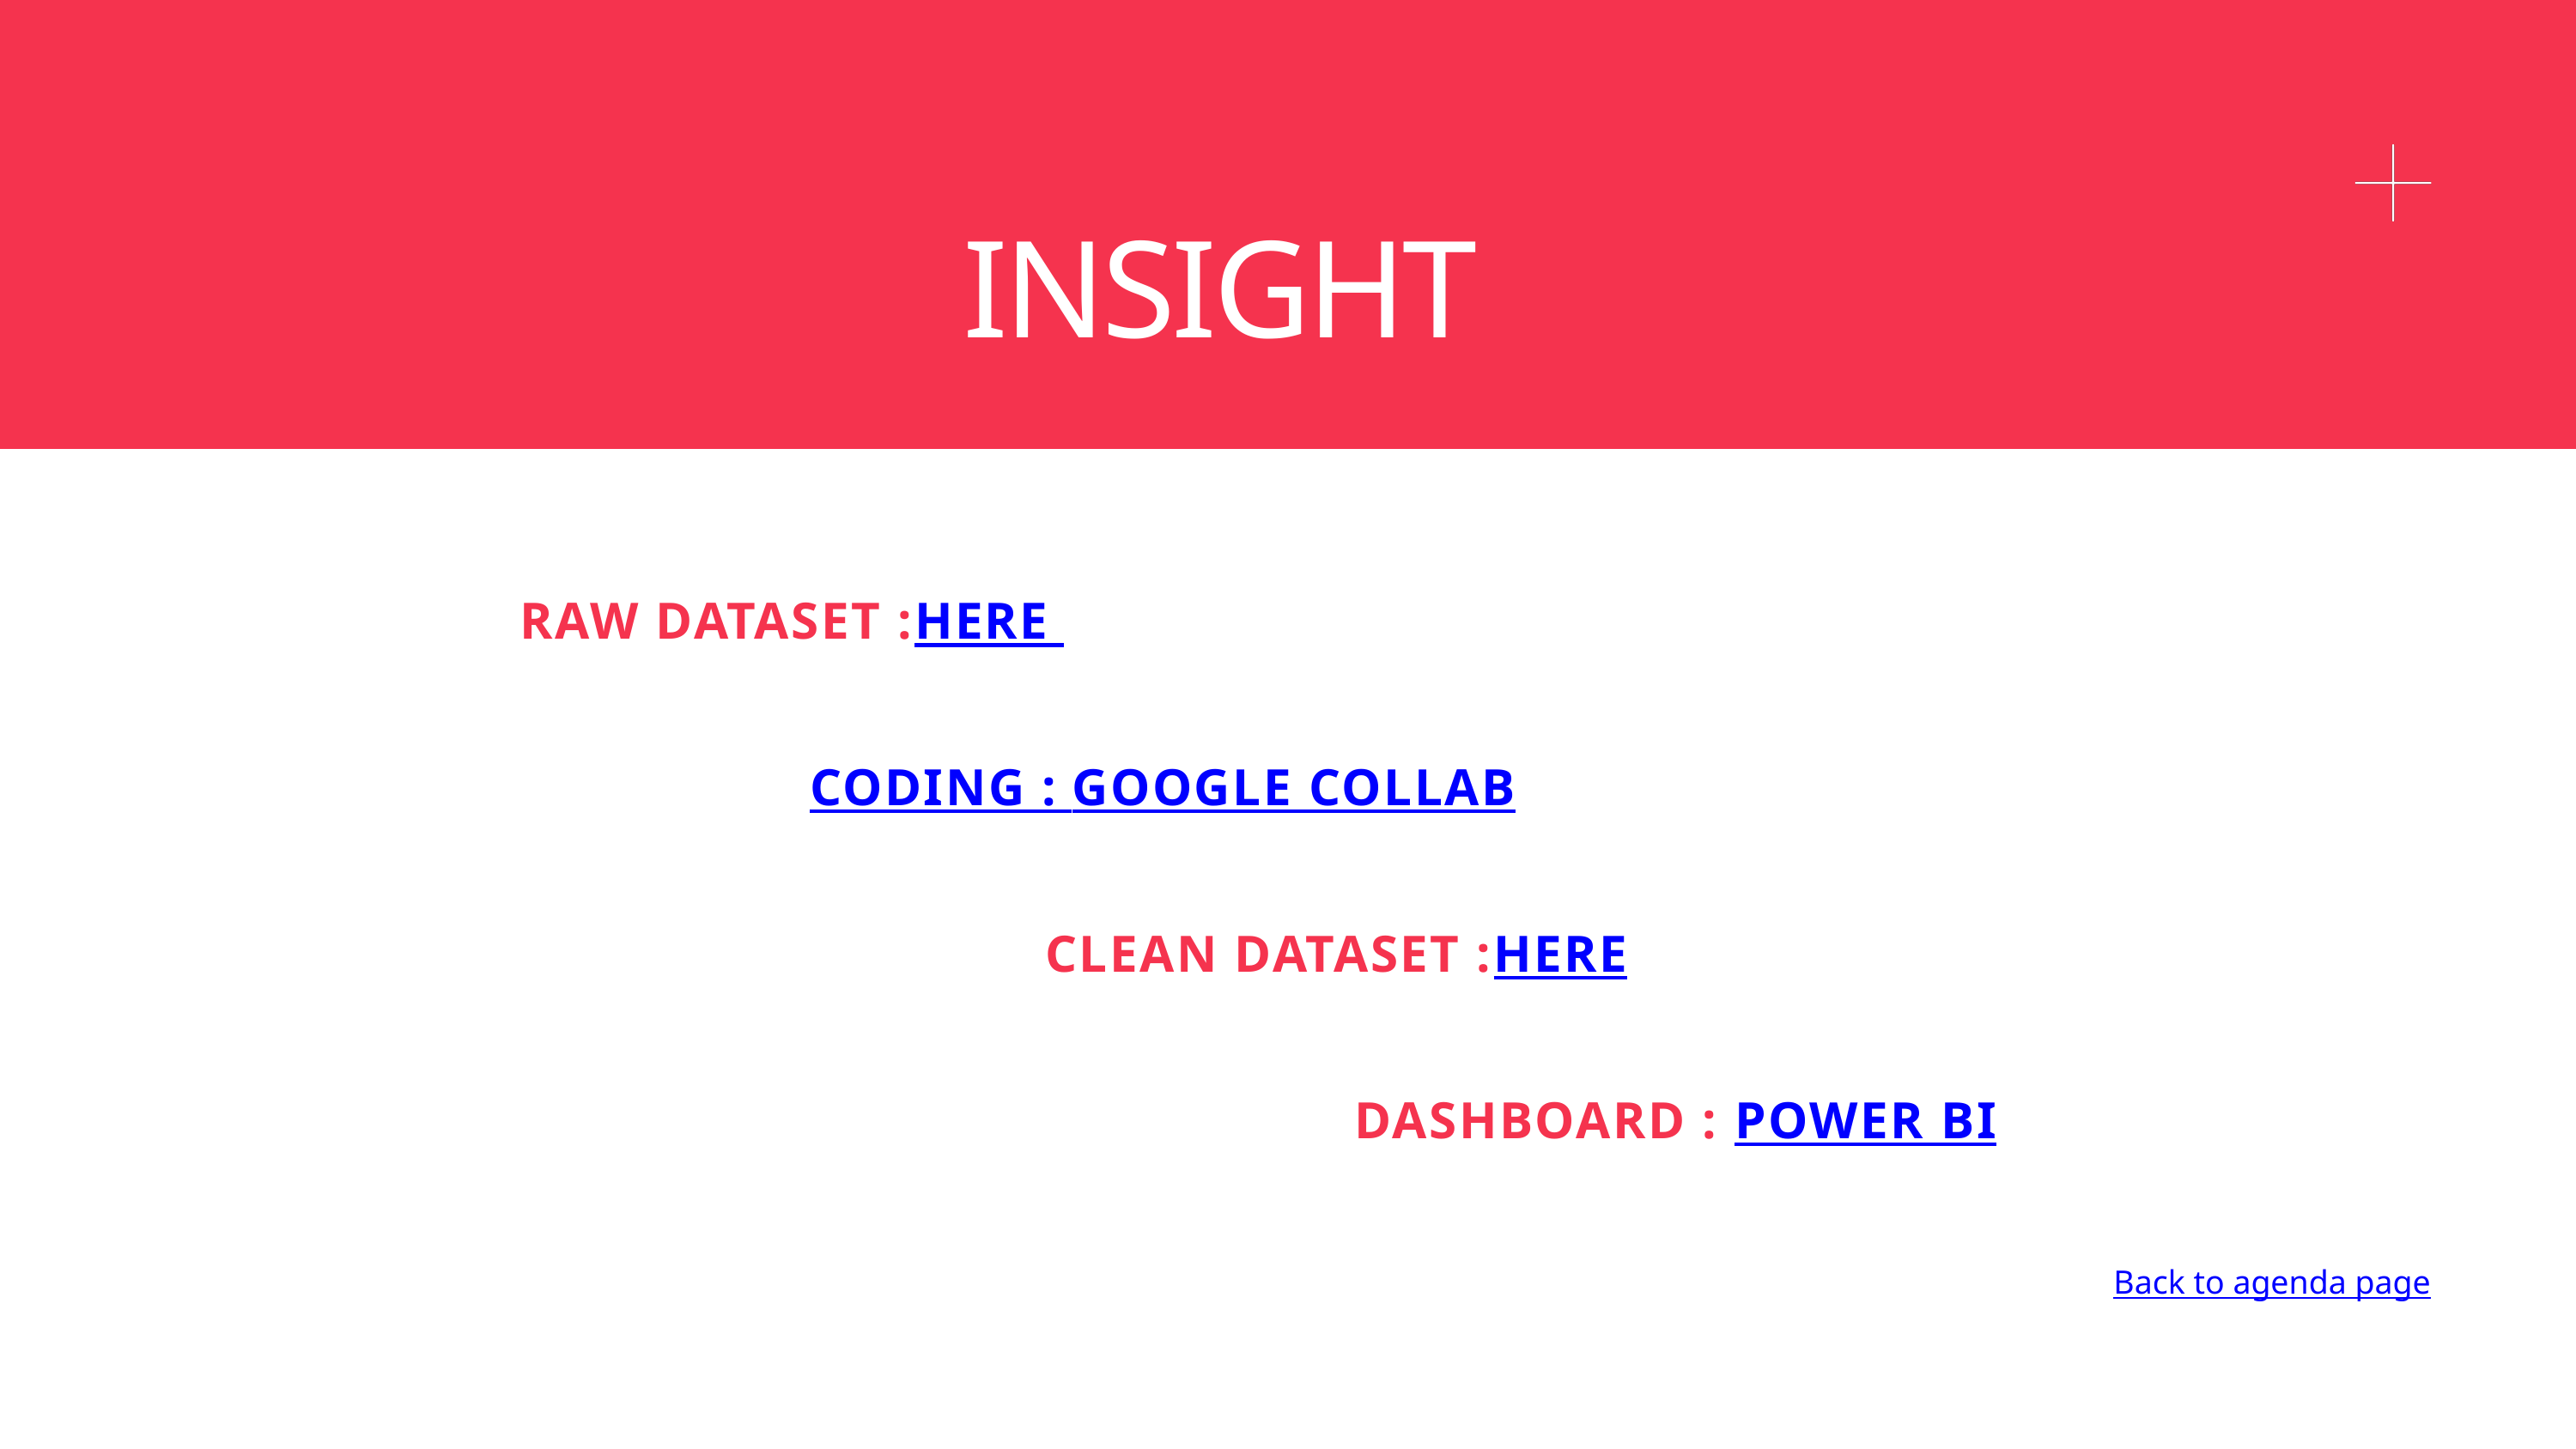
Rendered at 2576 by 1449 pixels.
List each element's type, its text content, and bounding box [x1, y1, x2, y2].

text_box Back to agenda page [2033, 1260, 2432, 1306]
text_box CLEAN DATASET :HERE [1045, 930, 1663, 991]
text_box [0, 0, 2576, 450]
text_box DASHBOARD : POWER BI [1354, 1096, 2034, 1156]
text_box RAW DATASET :HERE [519, 597, 1101, 658]
text_box CODING : GOOGLE COLLAB [810, 763, 1517, 824]
